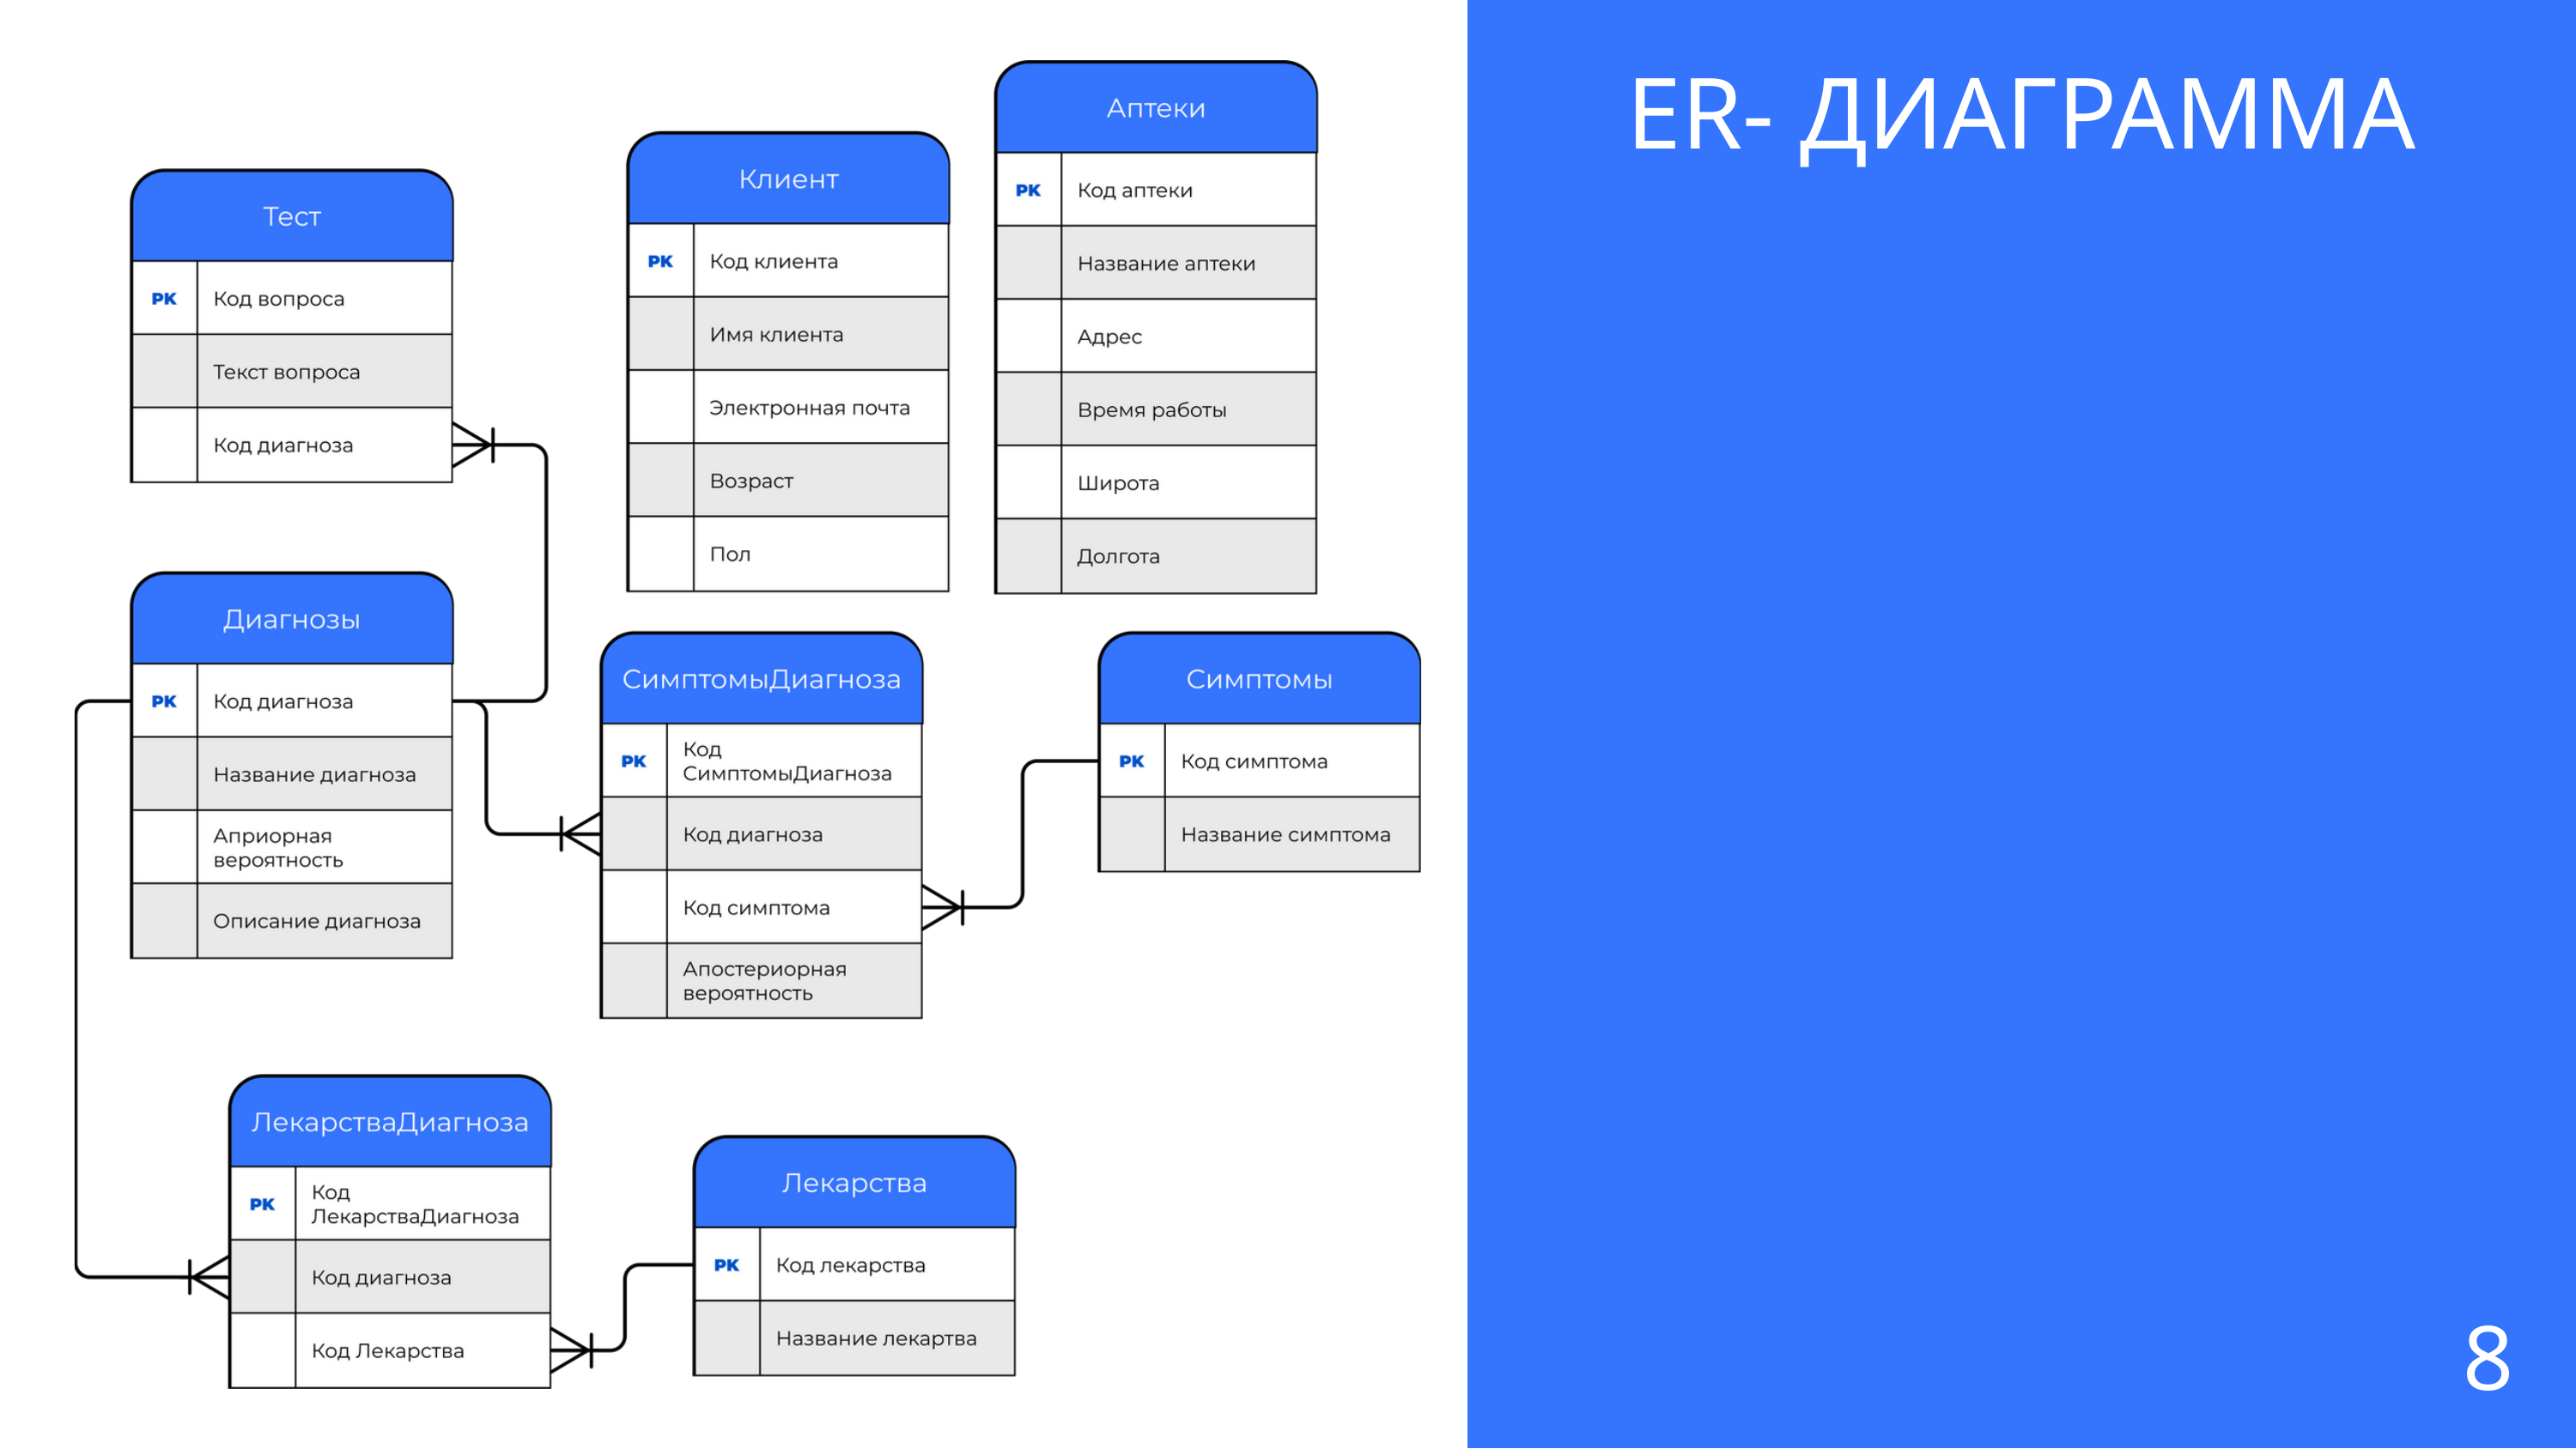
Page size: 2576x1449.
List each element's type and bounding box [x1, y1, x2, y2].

text_box [1467, 0, 2576, 1449]
text_box [74, 60, 1422, 1389]
